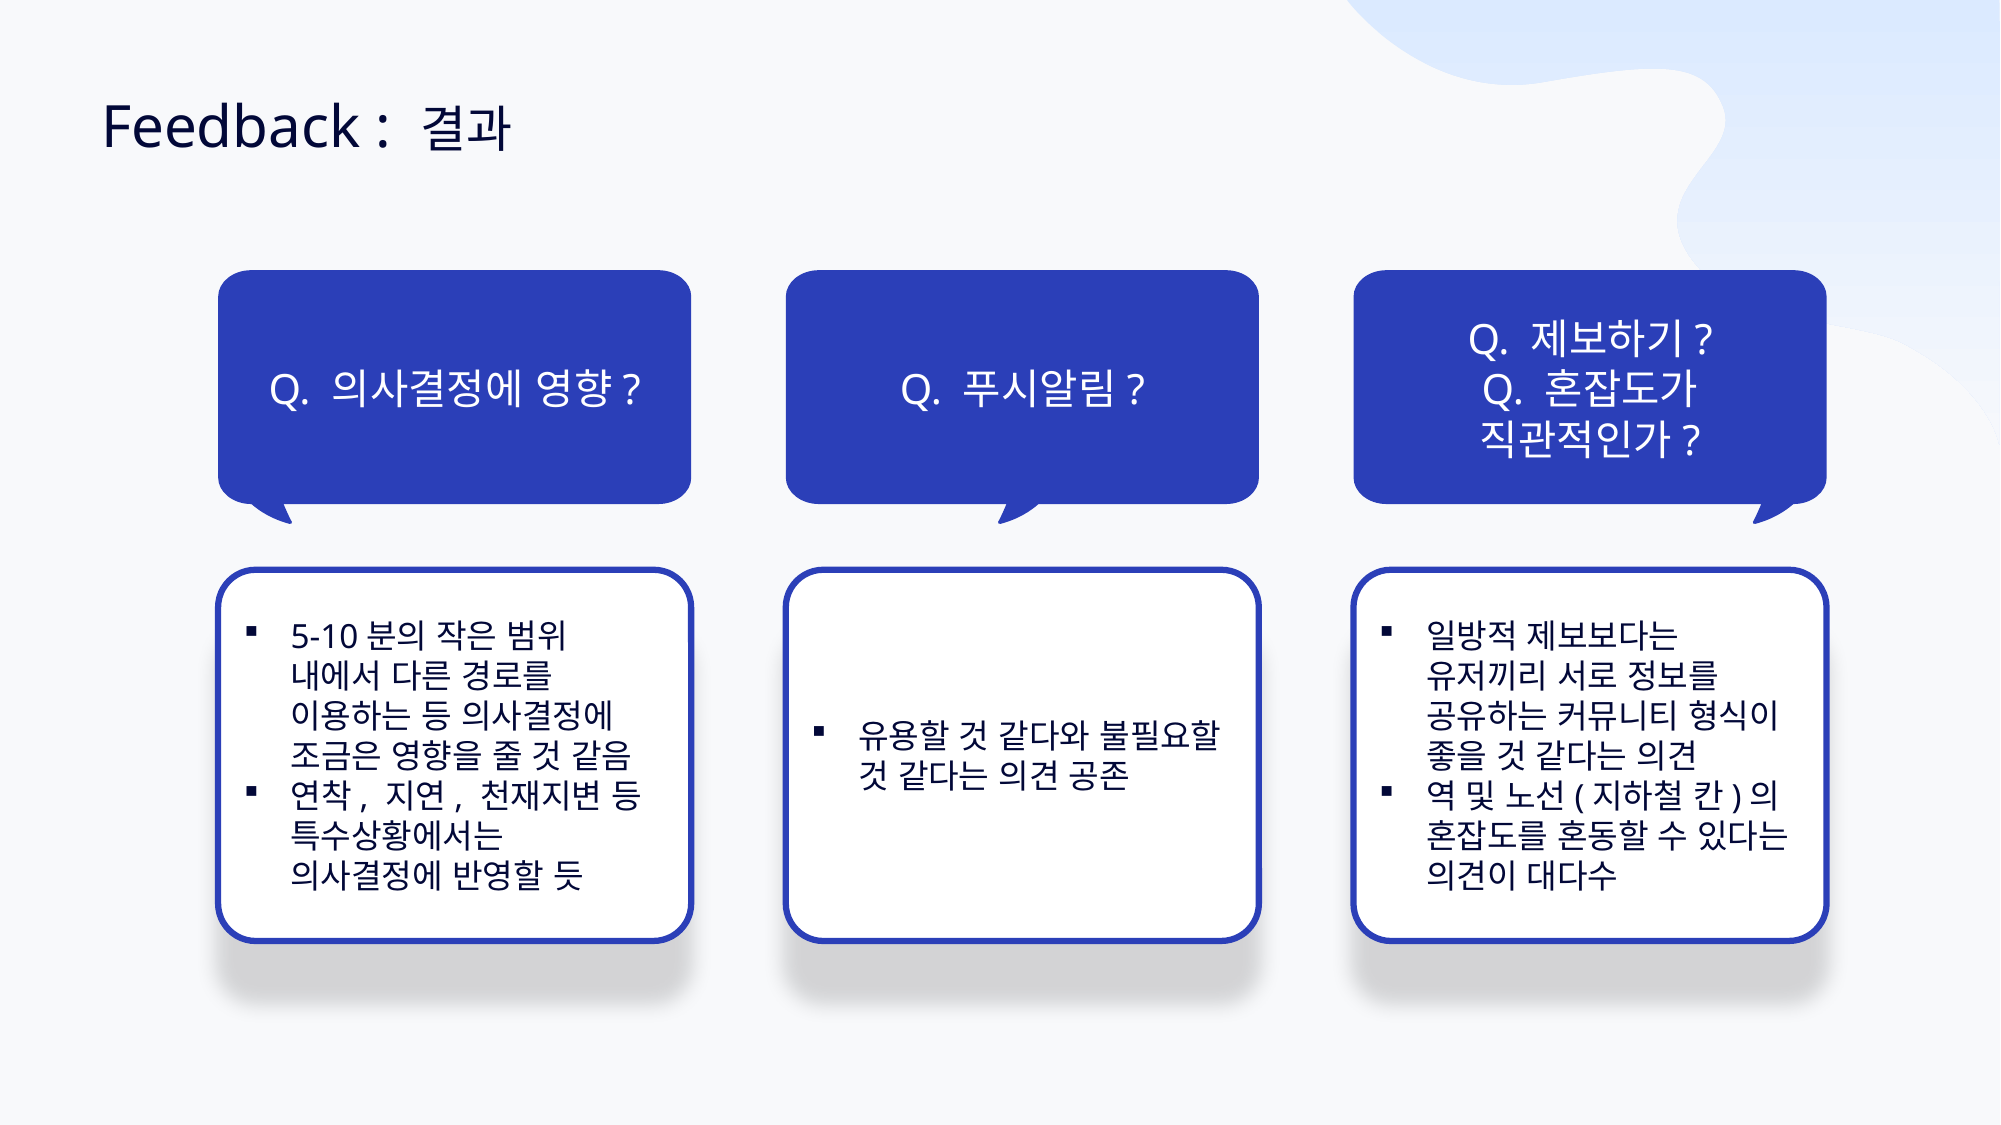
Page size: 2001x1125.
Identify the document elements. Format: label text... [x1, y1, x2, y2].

text_box Q. 의사결정에 영향? [218, 270, 692, 524]
text_box 5-10분의 작은 범위 내에서 다른 경로를 이용하는 등 의사결정에 조금은 영향을 줄 것 같음 연착, 지연, 천재지변 등 특수상황에서는 의사결정에 반영할 듯 [218, 569, 692, 941]
text_box 일방적 제보보다는 유저끼리 서로 정보를 공유하는 커뮤니티 형식이 좋을 것 같다는 의견 역 및 노선(지하철 칸)의 혼잡도를 혼동할 수 있다는 의견이 대다수 [1353, 569, 1827, 941]
text_box Q. 푸시알림? [785, 270, 1259, 524]
text_box 유용할 것 같다와 불필요할 것 같다는 의견 공존 [785, 569, 1259, 941]
text_box Q. 제보하기? Q. 혼잡도가 직관적인가? [1353, 270, 1827, 524]
text_box Feedback : 결과 [86, 81, 1218, 166]
